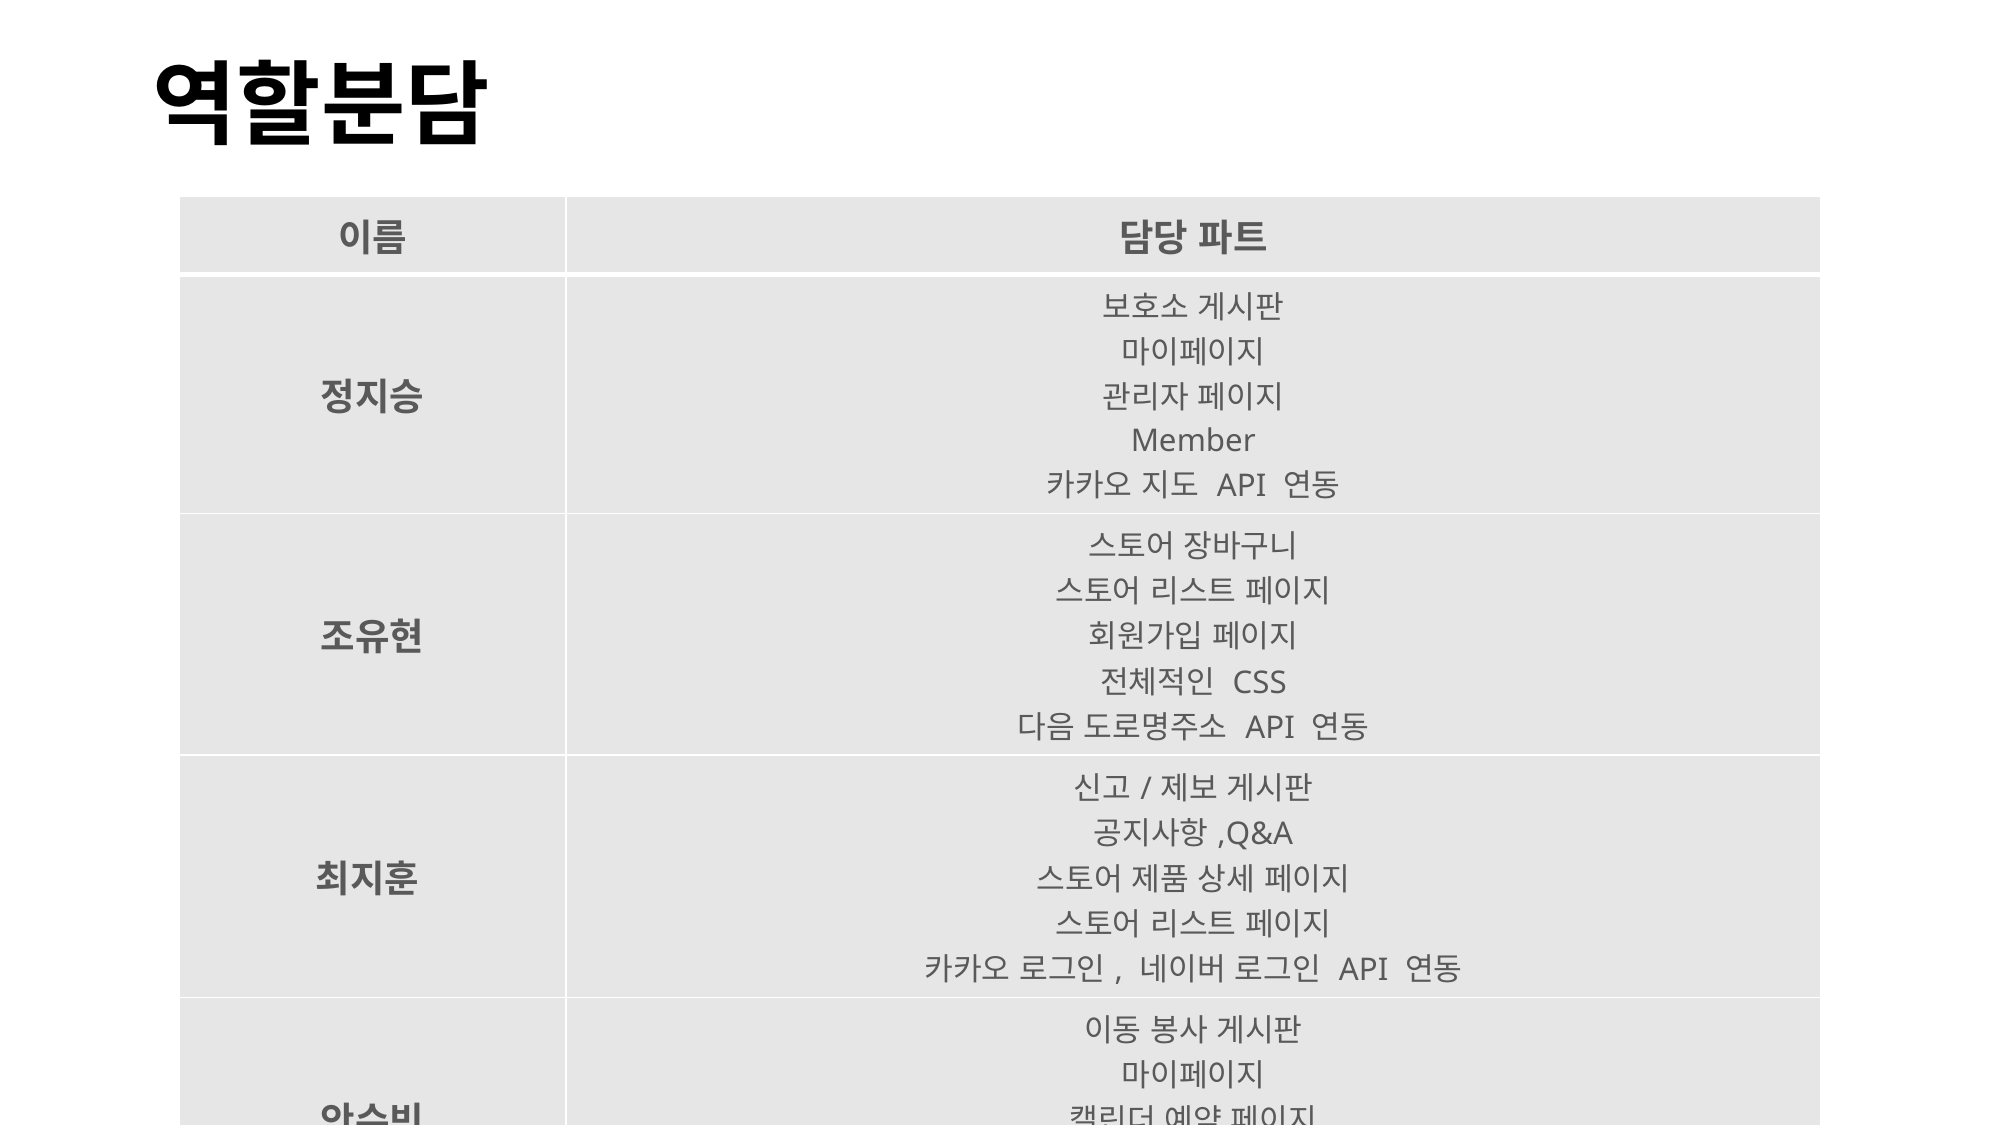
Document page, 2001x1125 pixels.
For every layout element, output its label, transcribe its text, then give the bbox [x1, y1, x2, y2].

table_cell 스토어 장바구니 스토어 리스트 페이지 회원가입 페이지 전체적인 CSS 다음 도로명주소 API 연동 [567, 514, 1820, 754]
table_cell 조유현 [180, 514, 565, 754]
table_cell 신고/제보 게시판 공지사항,Q&A 스토어 제품 상세 페이지 스토어 리스트 페이지 카카오 로그인, 네이버 로그인 API 연동 [567, 756, 1820, 997]
title 역할분담 [137, 41, 1863, 174]
table_cell 정지승 [180, 277, 565, 513]
table_cell 보호소 게시판 마이페이지 관리자 페이지 Member 카카오 지도 API 연동 [567, 277, 1820, 513]
table_header 담당 파트 [567, 197, 1820, 272]
table_cell 이동 봉사 게시판 마이페이지 캘린더 예약 페이지 스토어 결제 페이지 아임포트 결제 API 연동 [567, 998, 1820, 1125]
table_cell 최지훈 [180, 756, 565, 997]
table_cell 안수빈 [180, 998, 565, 1125]
table_header 이름 [180, 197, 565, 272]
